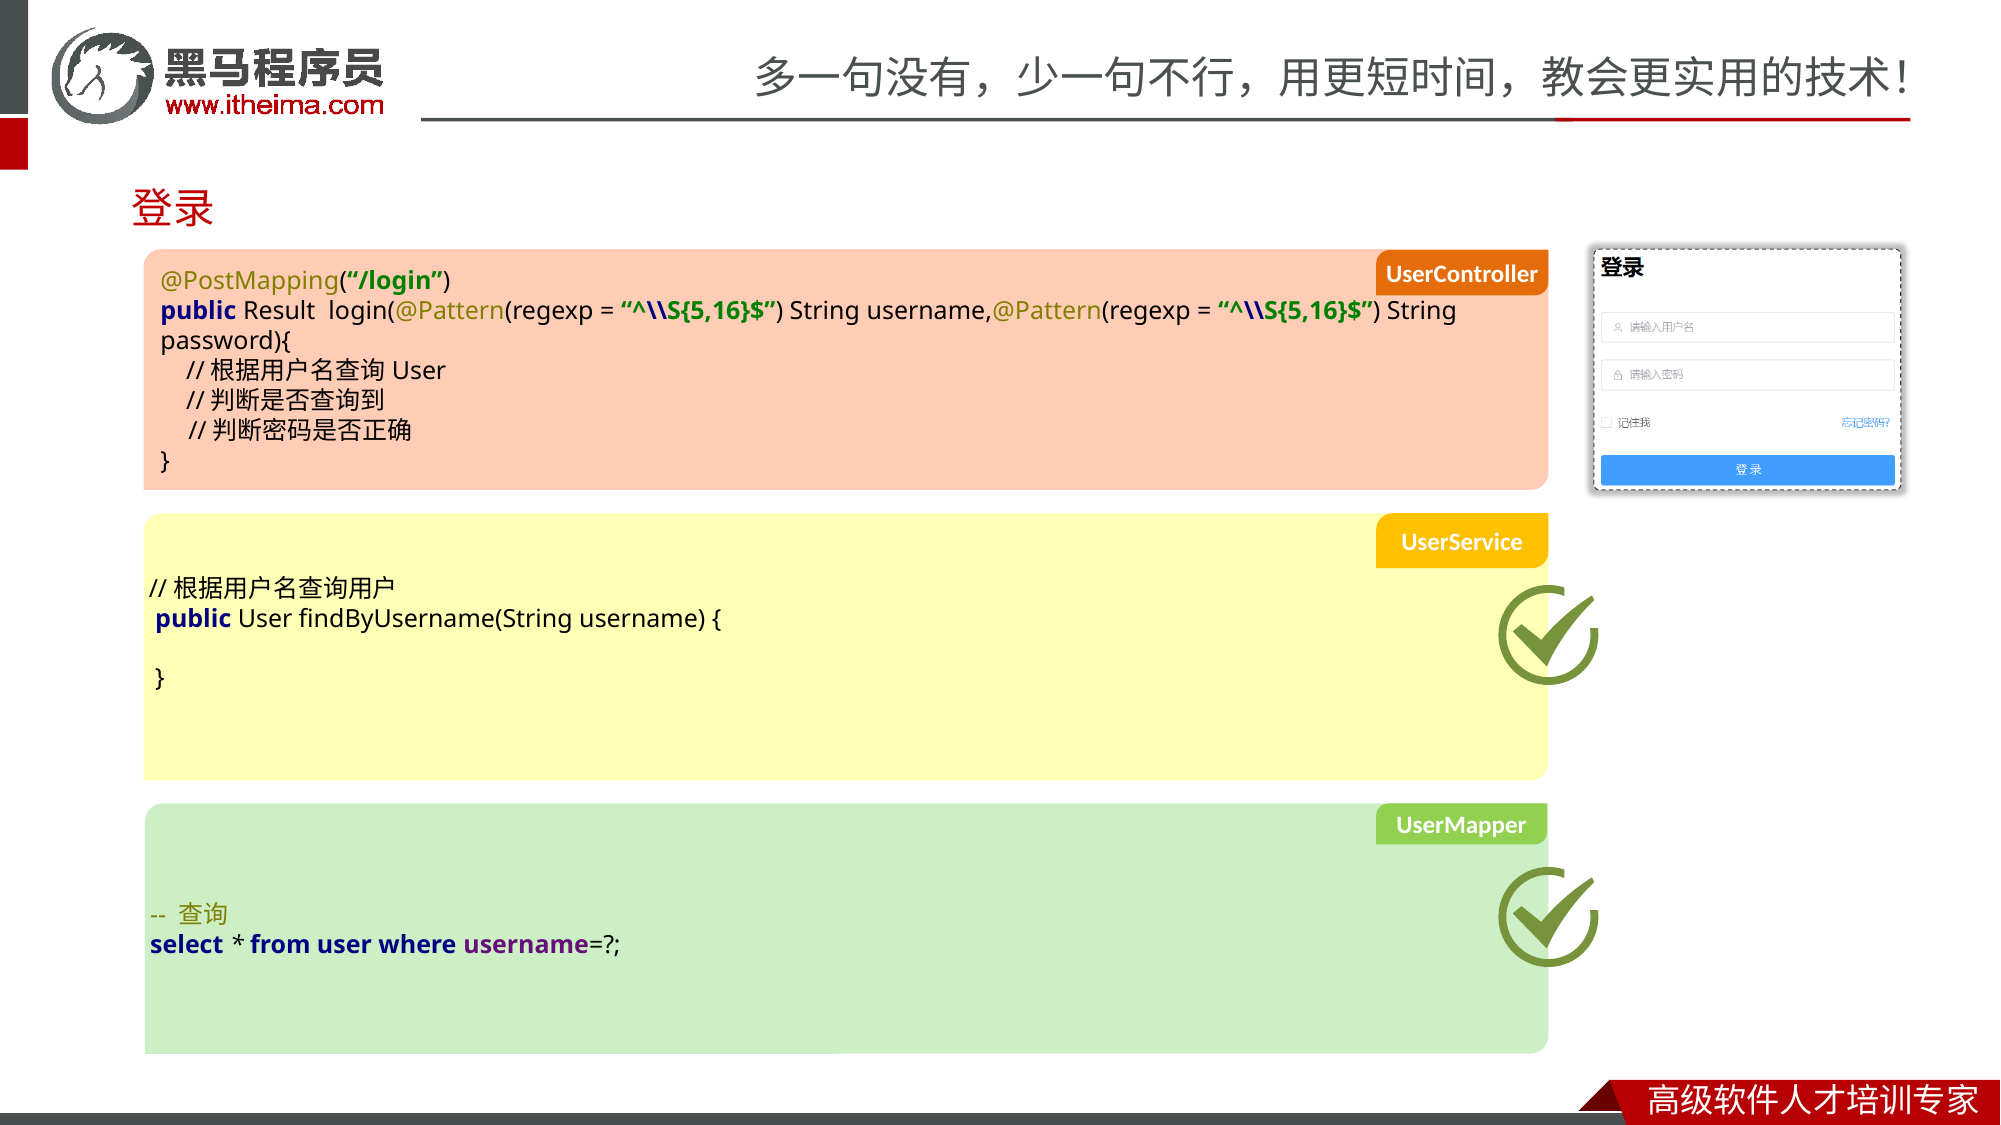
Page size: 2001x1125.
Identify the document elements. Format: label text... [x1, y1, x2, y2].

picture [50, 26, 384, 125]
text_box [1553, 875, 1597, 941]
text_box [144, 803, 1549, 1054]
text_box [1552, 593, 1597, 661]
picture [1593, 248, 1902, 491]
title 登录 [116, 164, 1872, 250]
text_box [143, 513, 1549, 781]
text_box [1552, 583, 1567, 598]
text_box [1552, 626, 1601, 687]
text_box [1553, 908, 1601, 969]
text_box [1553, 865, 1567, 880]
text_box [143, 248, 1549, 491]
